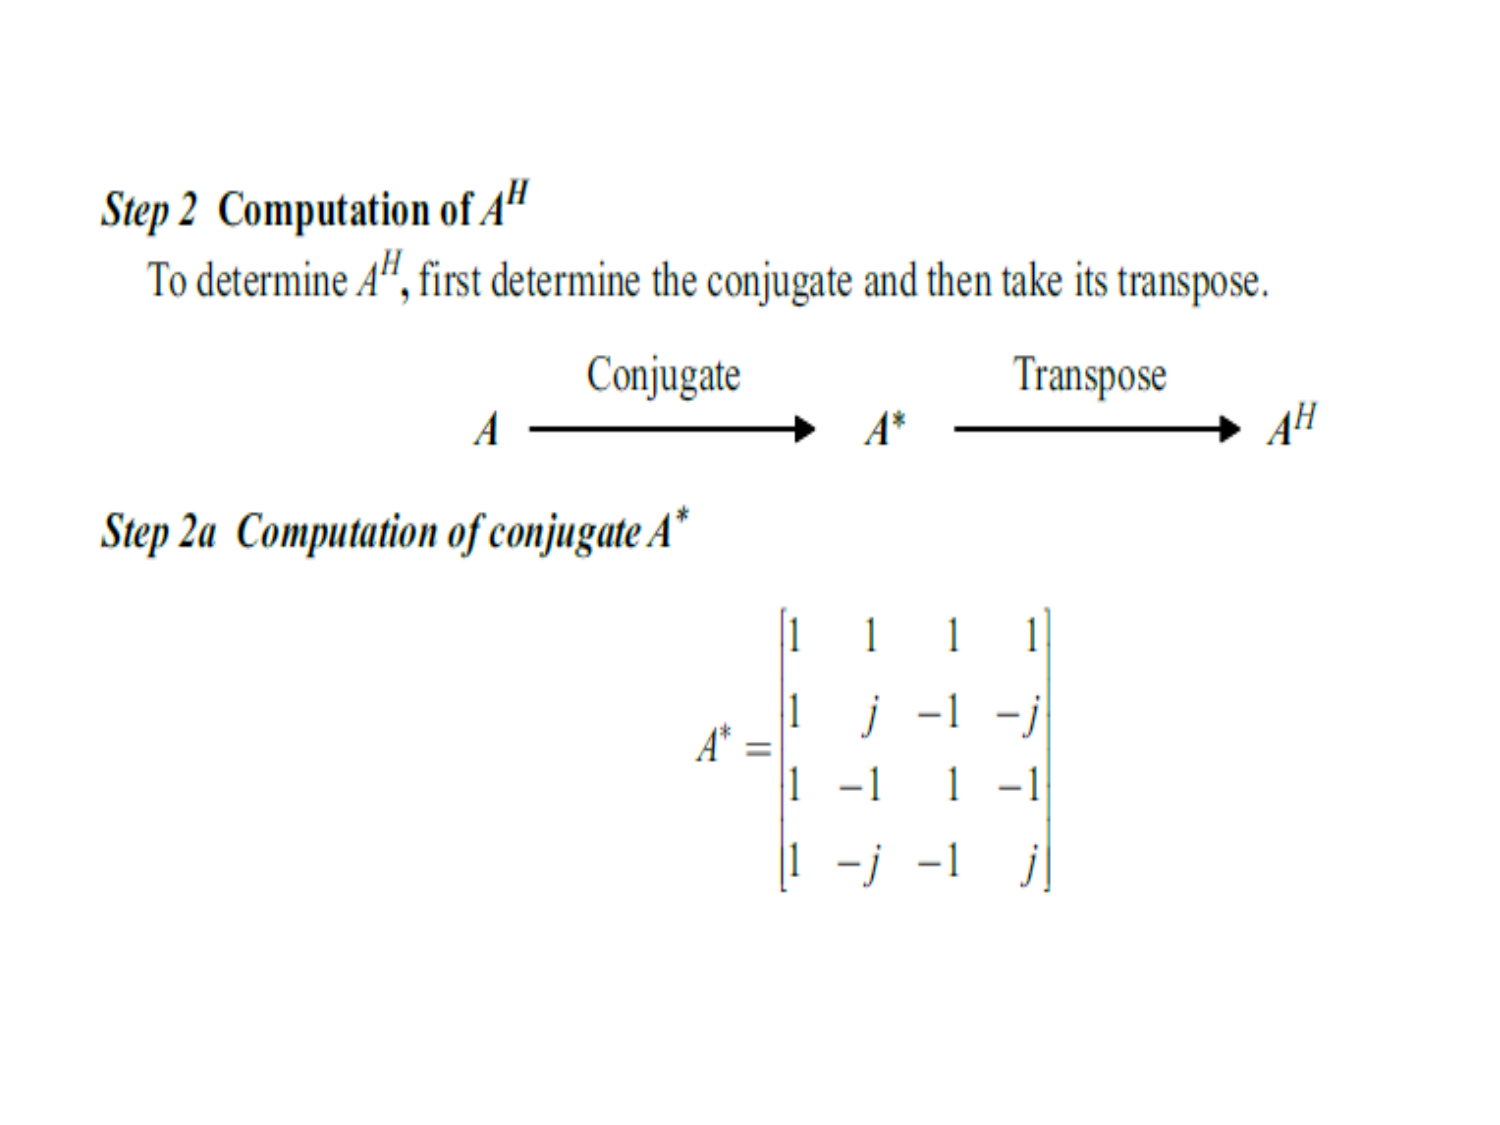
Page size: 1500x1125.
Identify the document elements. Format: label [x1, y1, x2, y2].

picture [52, 150, 1416, 1000]
